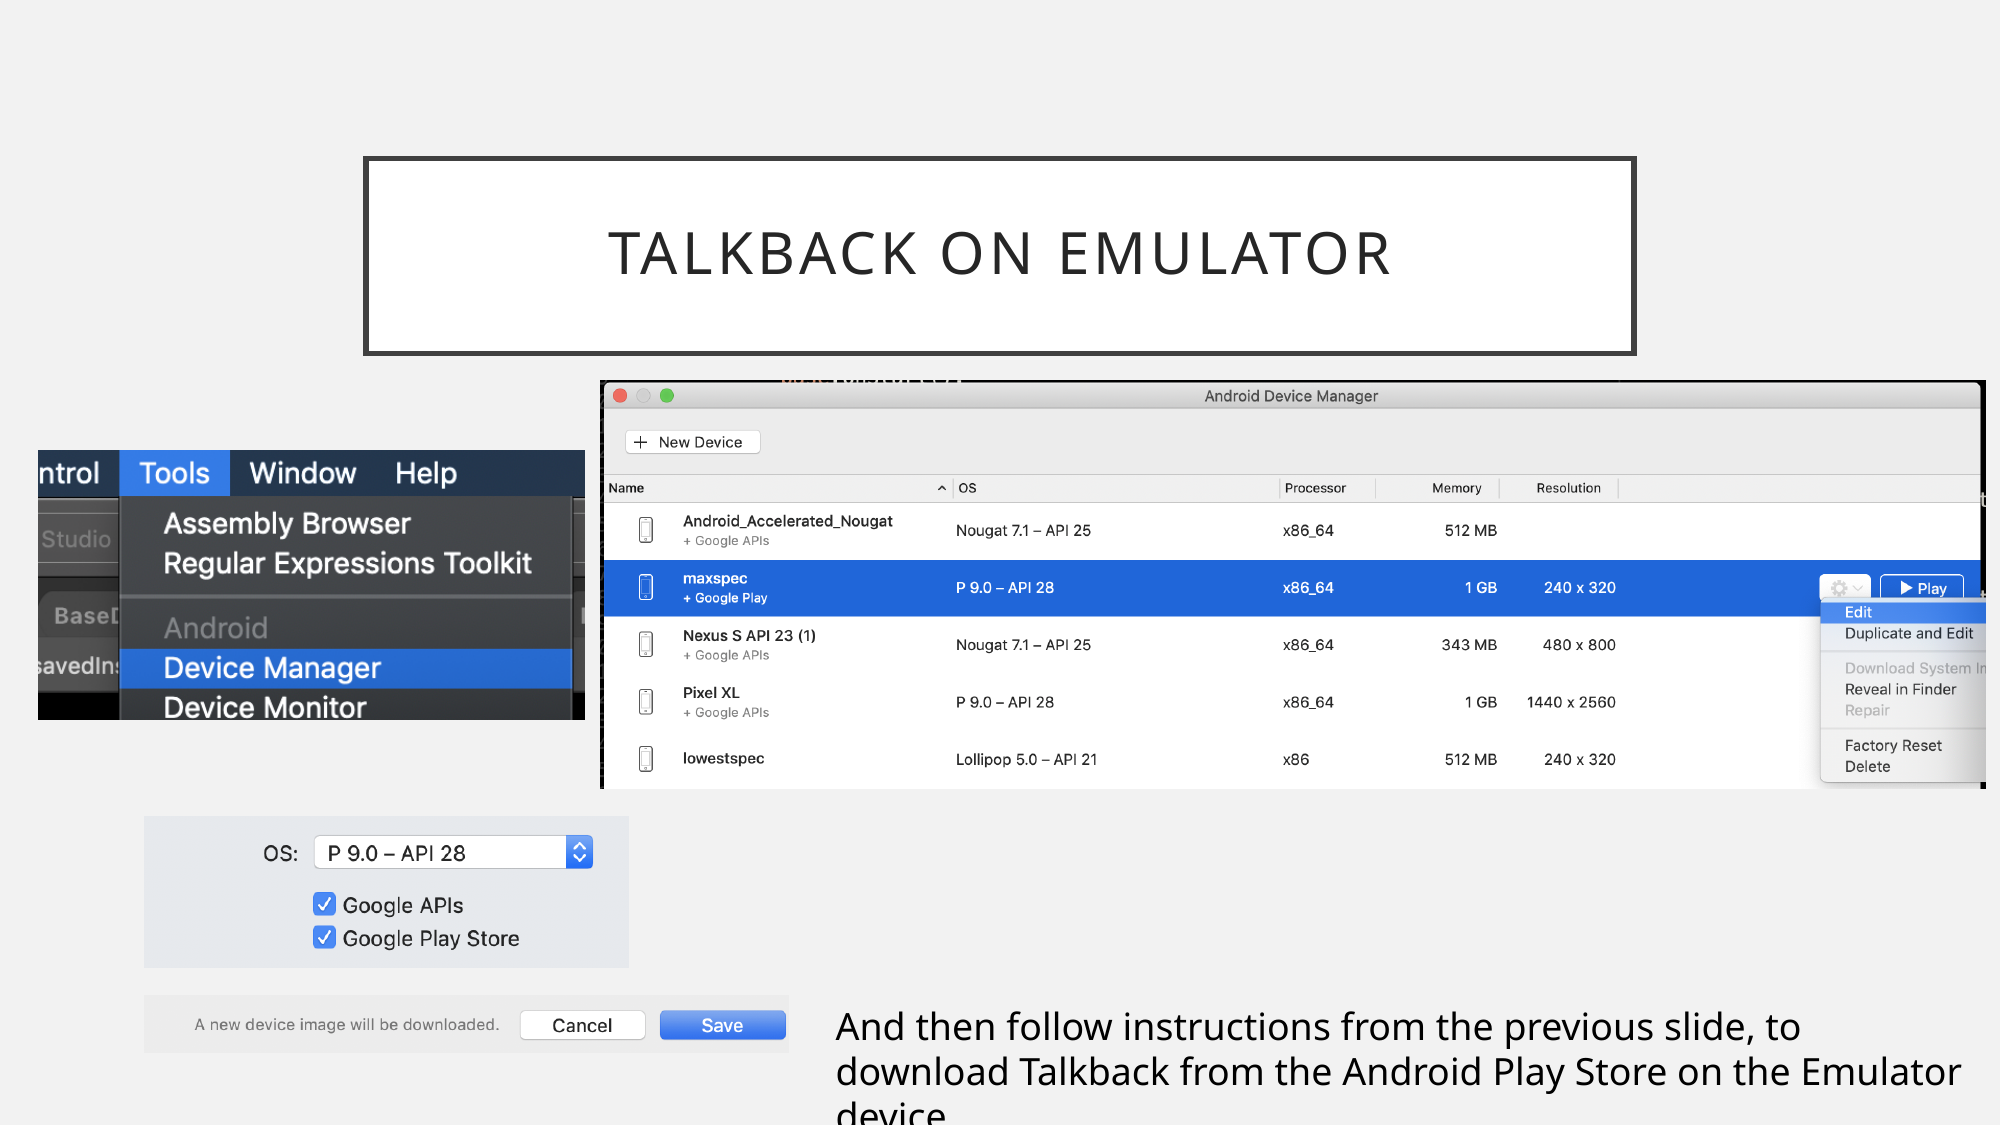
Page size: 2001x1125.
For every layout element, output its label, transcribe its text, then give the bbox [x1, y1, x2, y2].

title TALKBACK on Emulator [363, 156, 1637, 356]
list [144, 816, 629, 968]
text_box And then follow instructions from the previous slide, to download Talkback from the Android Play Store on the Emulator device. [820, 995, 2000, 1125]
picture [144, 994, 789, 1053]
picture [600, 380, 1986, 789]
picture [38, 450, 585, 720]
